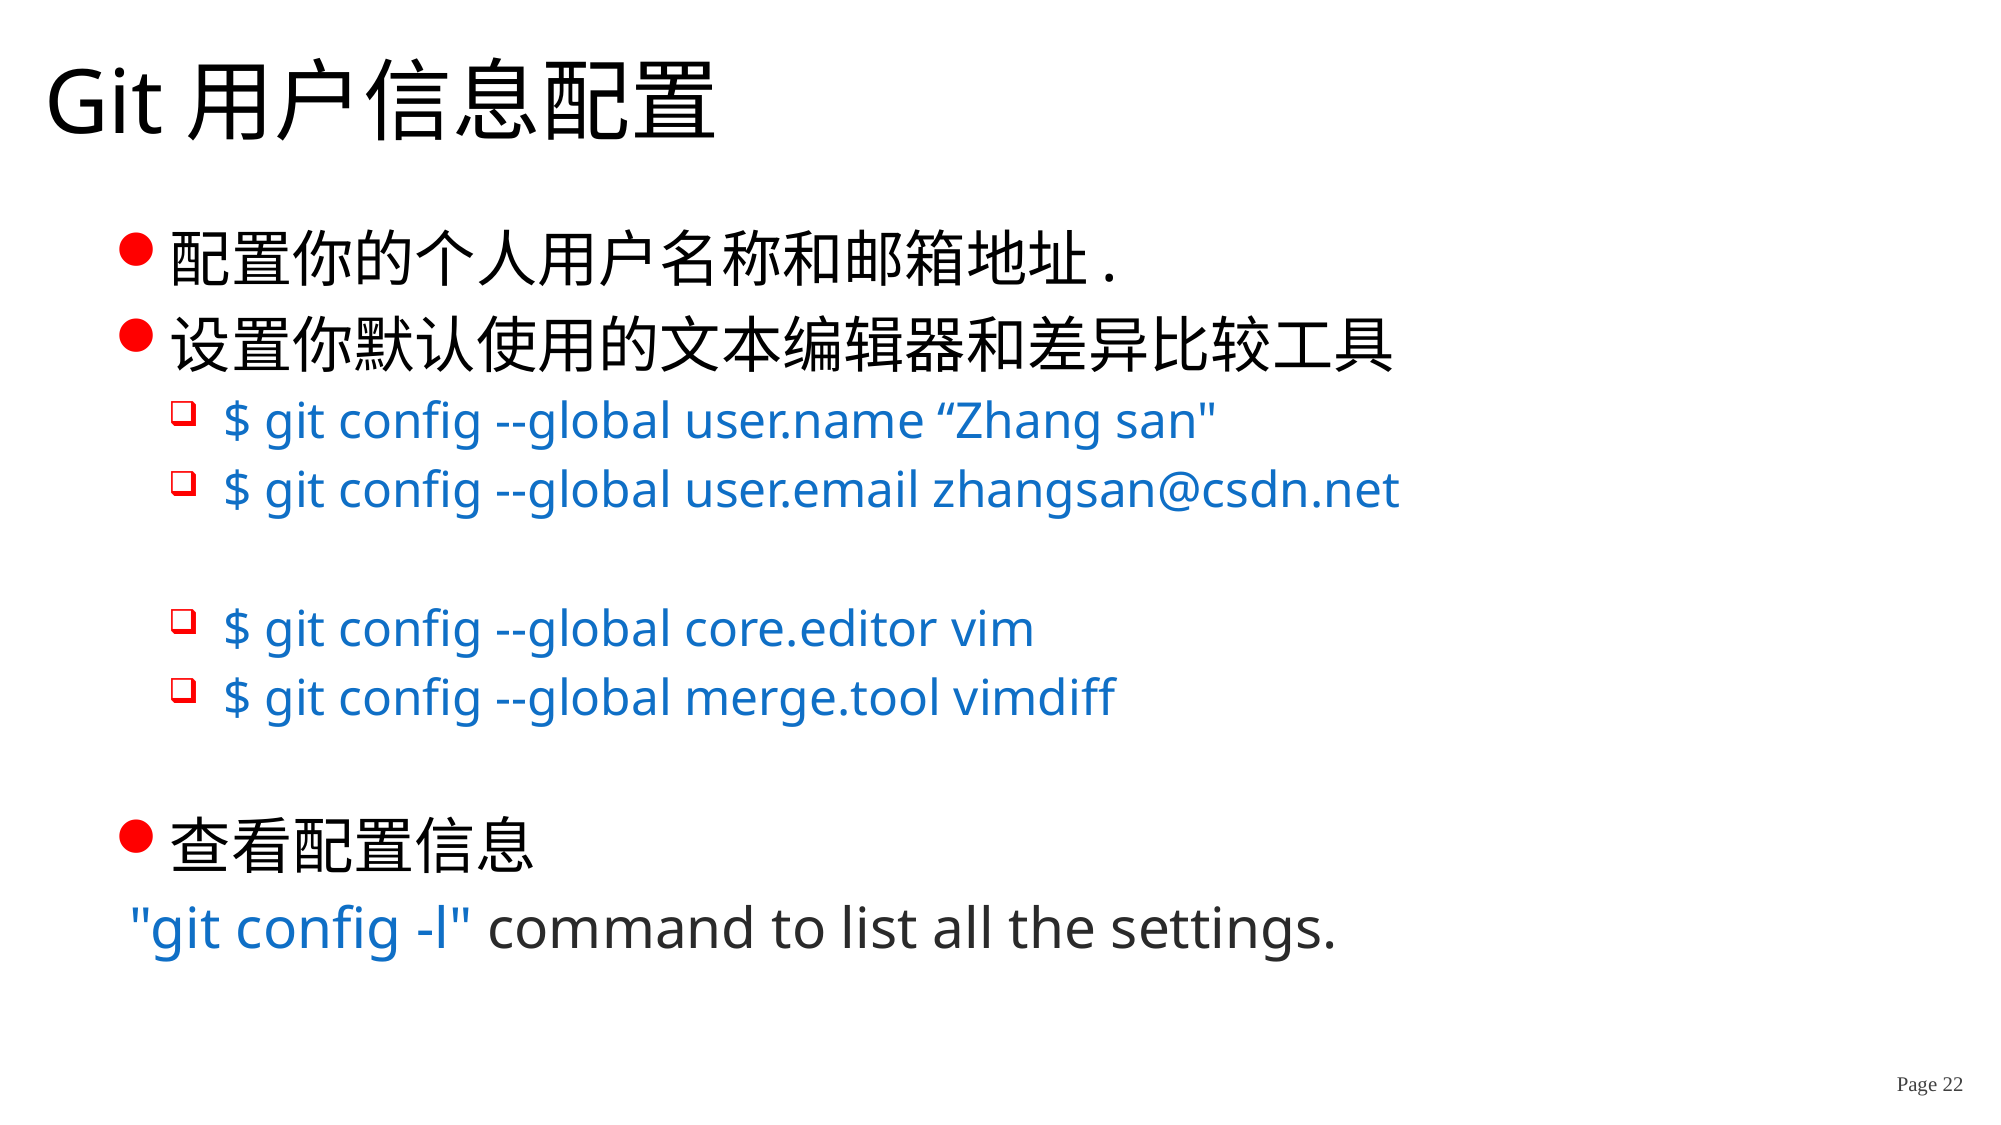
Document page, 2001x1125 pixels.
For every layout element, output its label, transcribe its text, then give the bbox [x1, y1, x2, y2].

title Git用户信息配置 [0, 44, 2000, 166]
text_box 配置你的个人用户名称和邮箱地址. 设置你默认使用的文本编辑器和差异比较工具 $ git config --global user.name “Zhang san" $ git config --global user.email zhangsan@csdn.net $ git config --global core.editor vim $ git config --global merge.tool vimdiff 查看配置信息 "git config -l" command to list all the settings. [99, 212, 1900, 972]
